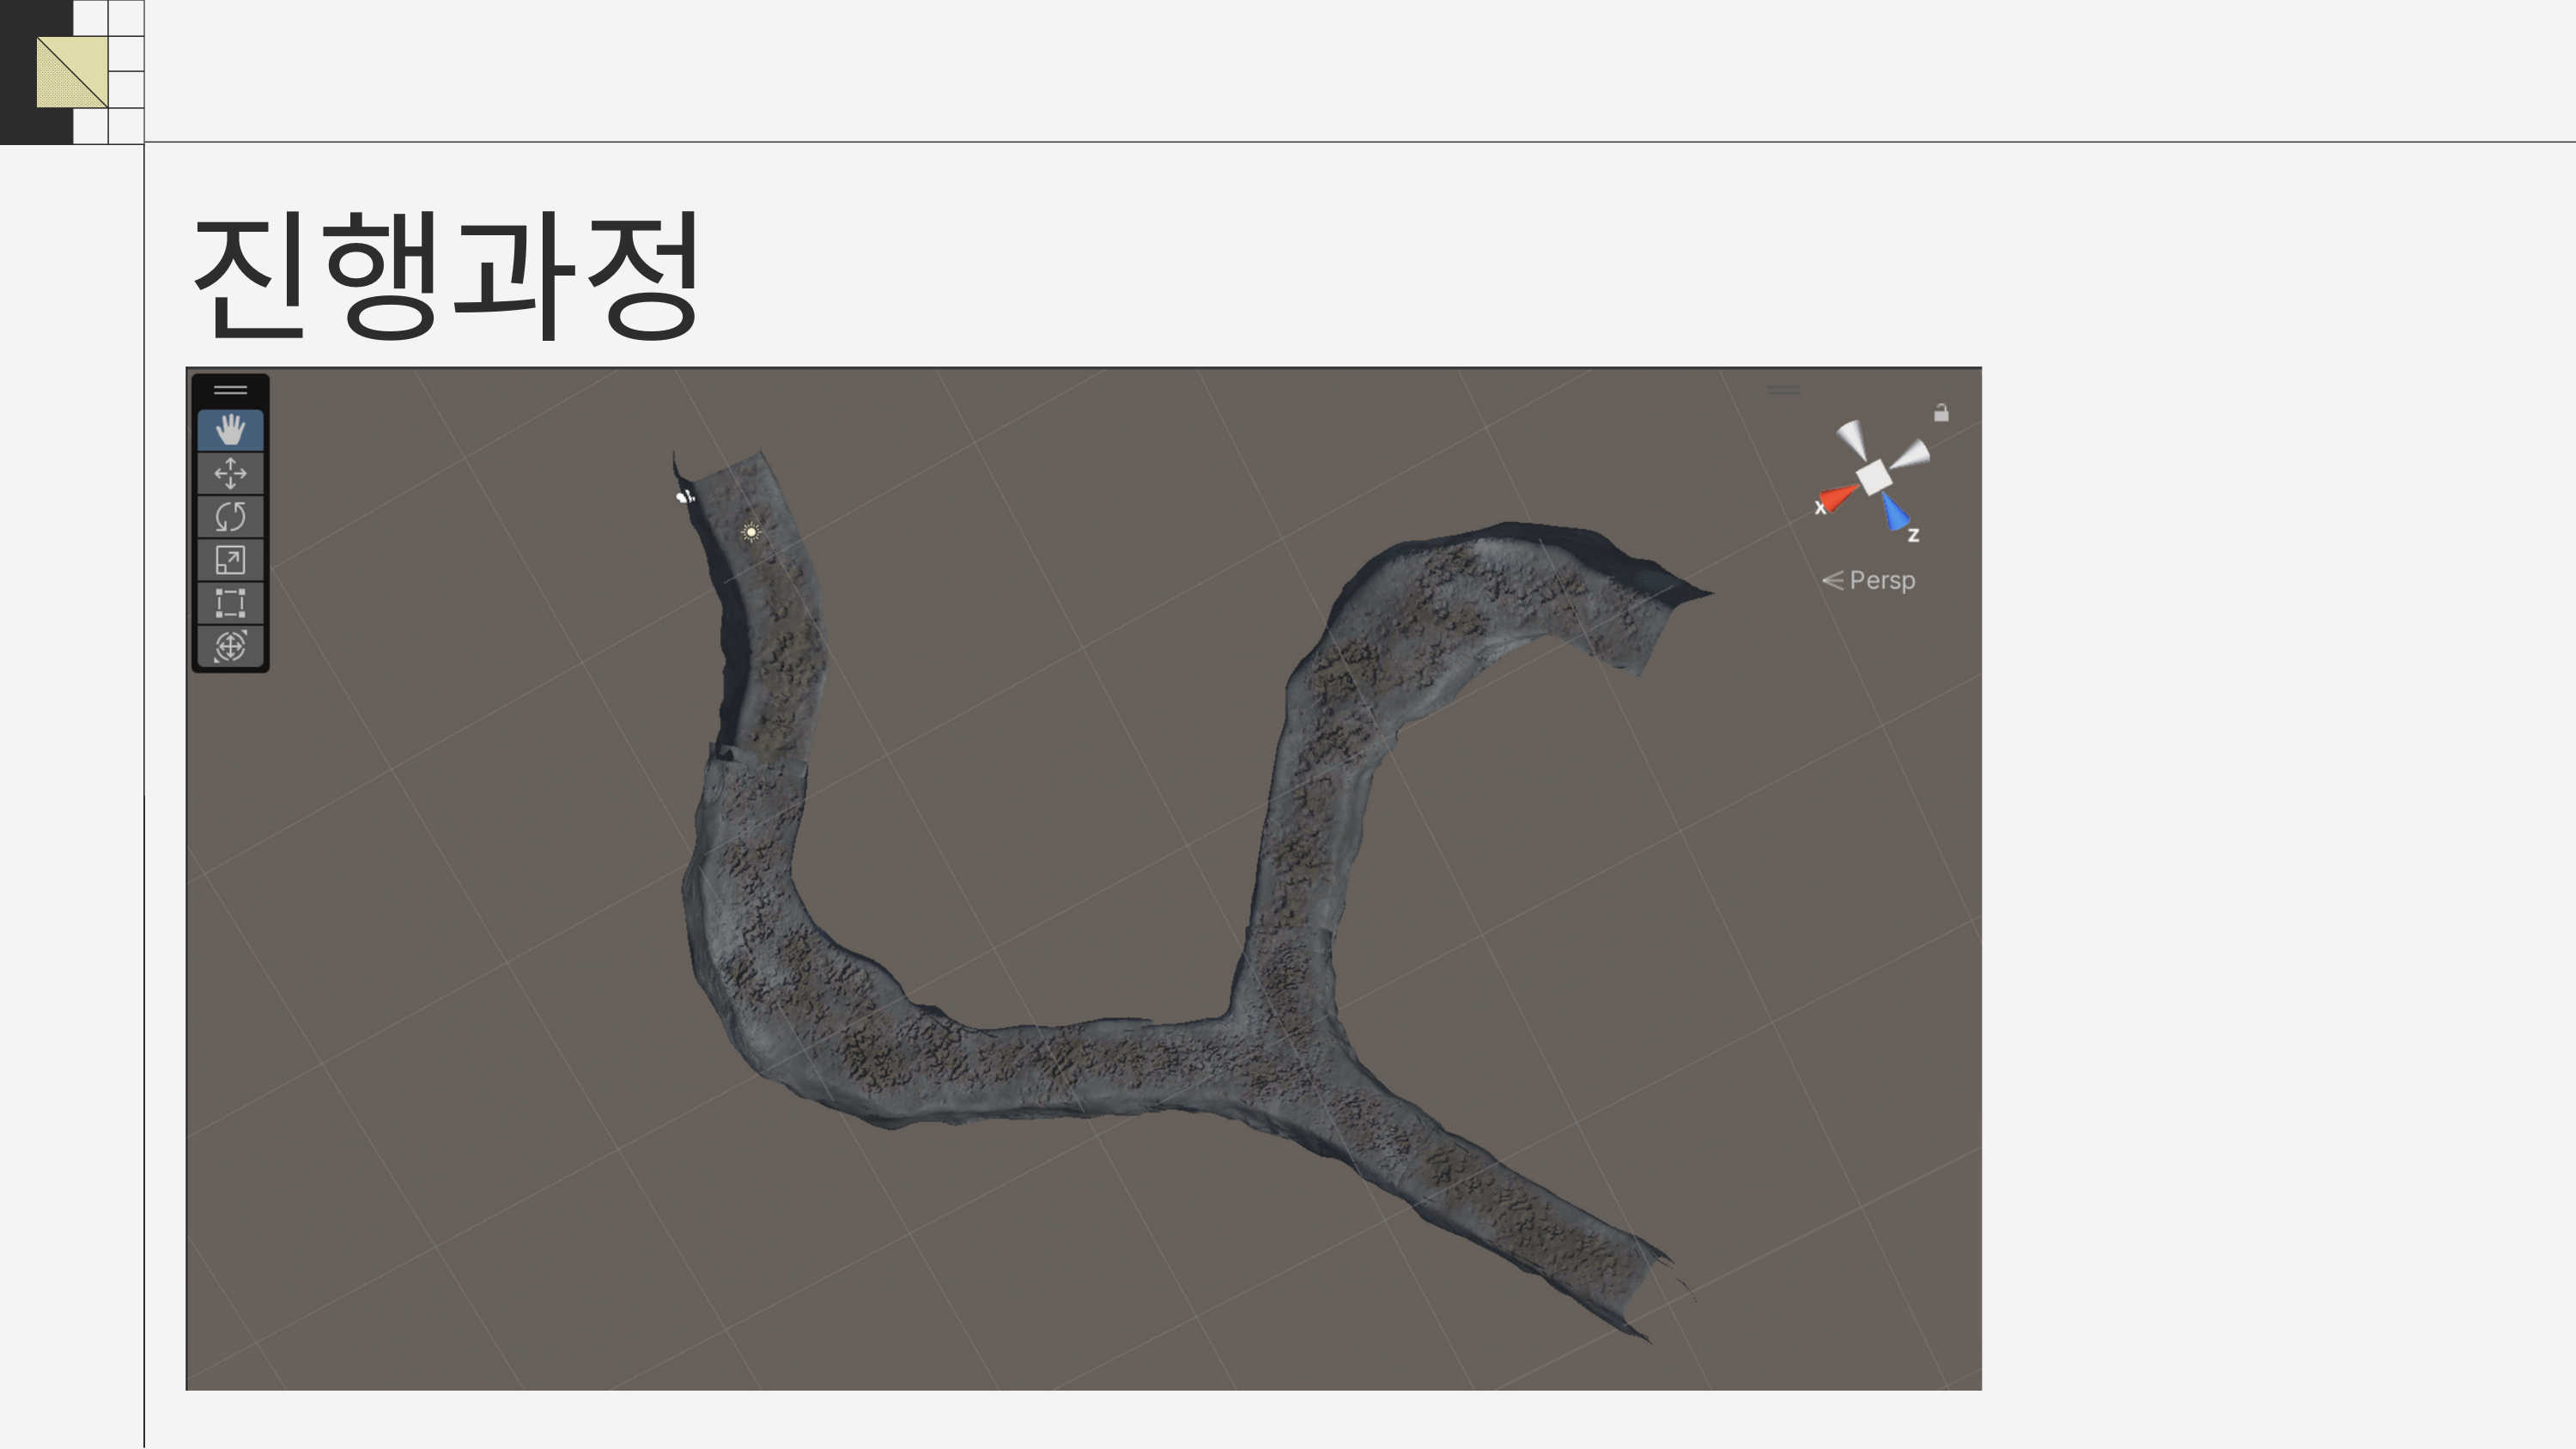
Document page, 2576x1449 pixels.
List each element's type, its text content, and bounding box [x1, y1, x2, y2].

text_box [185, 367, 1983, 1391]
text_box [0, 0, 145, 145]
text_box 진행과정 [185, 215, 1317, 359]
